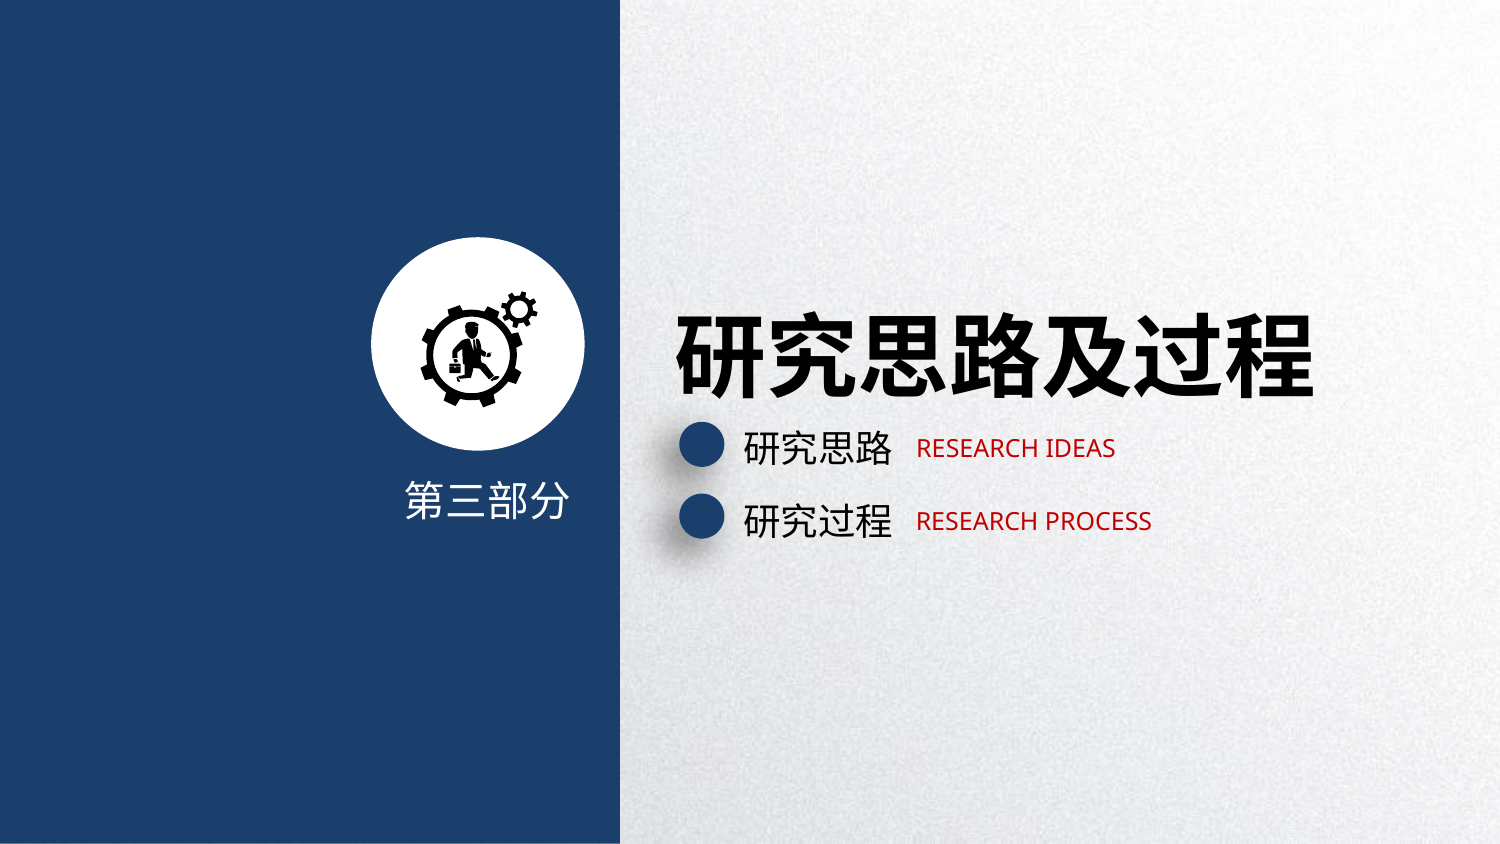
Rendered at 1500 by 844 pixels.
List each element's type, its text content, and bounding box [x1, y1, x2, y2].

text_box 研究过程 [730, 490, 909, 551]
text_box RESEARCH PROCESS [901, 498, 1168, 544]
text_box [0, 0, 622, 844]
picture [622, 0, 1500, 844]
text_box 研究思路 [728, 417, 909, 477]
text_box 第三部分 [403, 475, 585, 526]
text_box RESEARCH IDEAS [901, 425, 1132, 470]
text_box [677, 419, 727, 469]
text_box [370, 236, 585, 451]
text_box 研究思路及过程 [659, 290, 1332, 416]
text_box [677, 491, 727, 541]
